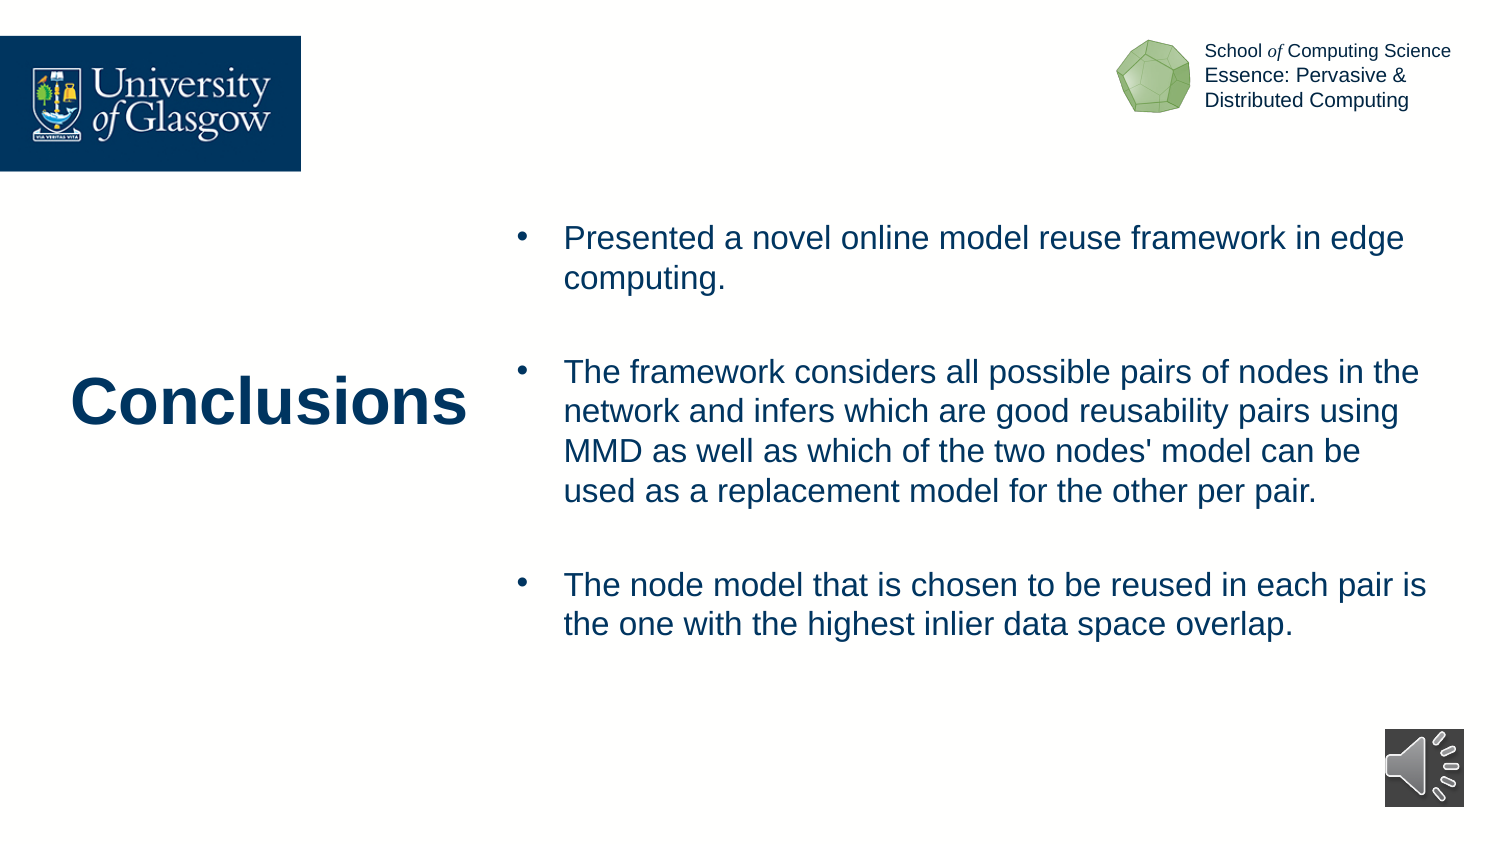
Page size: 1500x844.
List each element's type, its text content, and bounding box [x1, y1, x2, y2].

list Presented a novel online model reuse framework in edge computing. The framework considers all possible pairs of nodes in the network and infers which are good reusability pairs using MMD as well as which of the two nodes' model can be used as a replacement model for the other per pair. The node model that is chosen to be reused in each pair is the one with the highest inlier data space overlap. [501, 209, 1444, 809]
picture [1384, 728, 1465, 809]
picture [0, 0, 1500, 222]
title Conclusions [56, 359, 501, 543]
